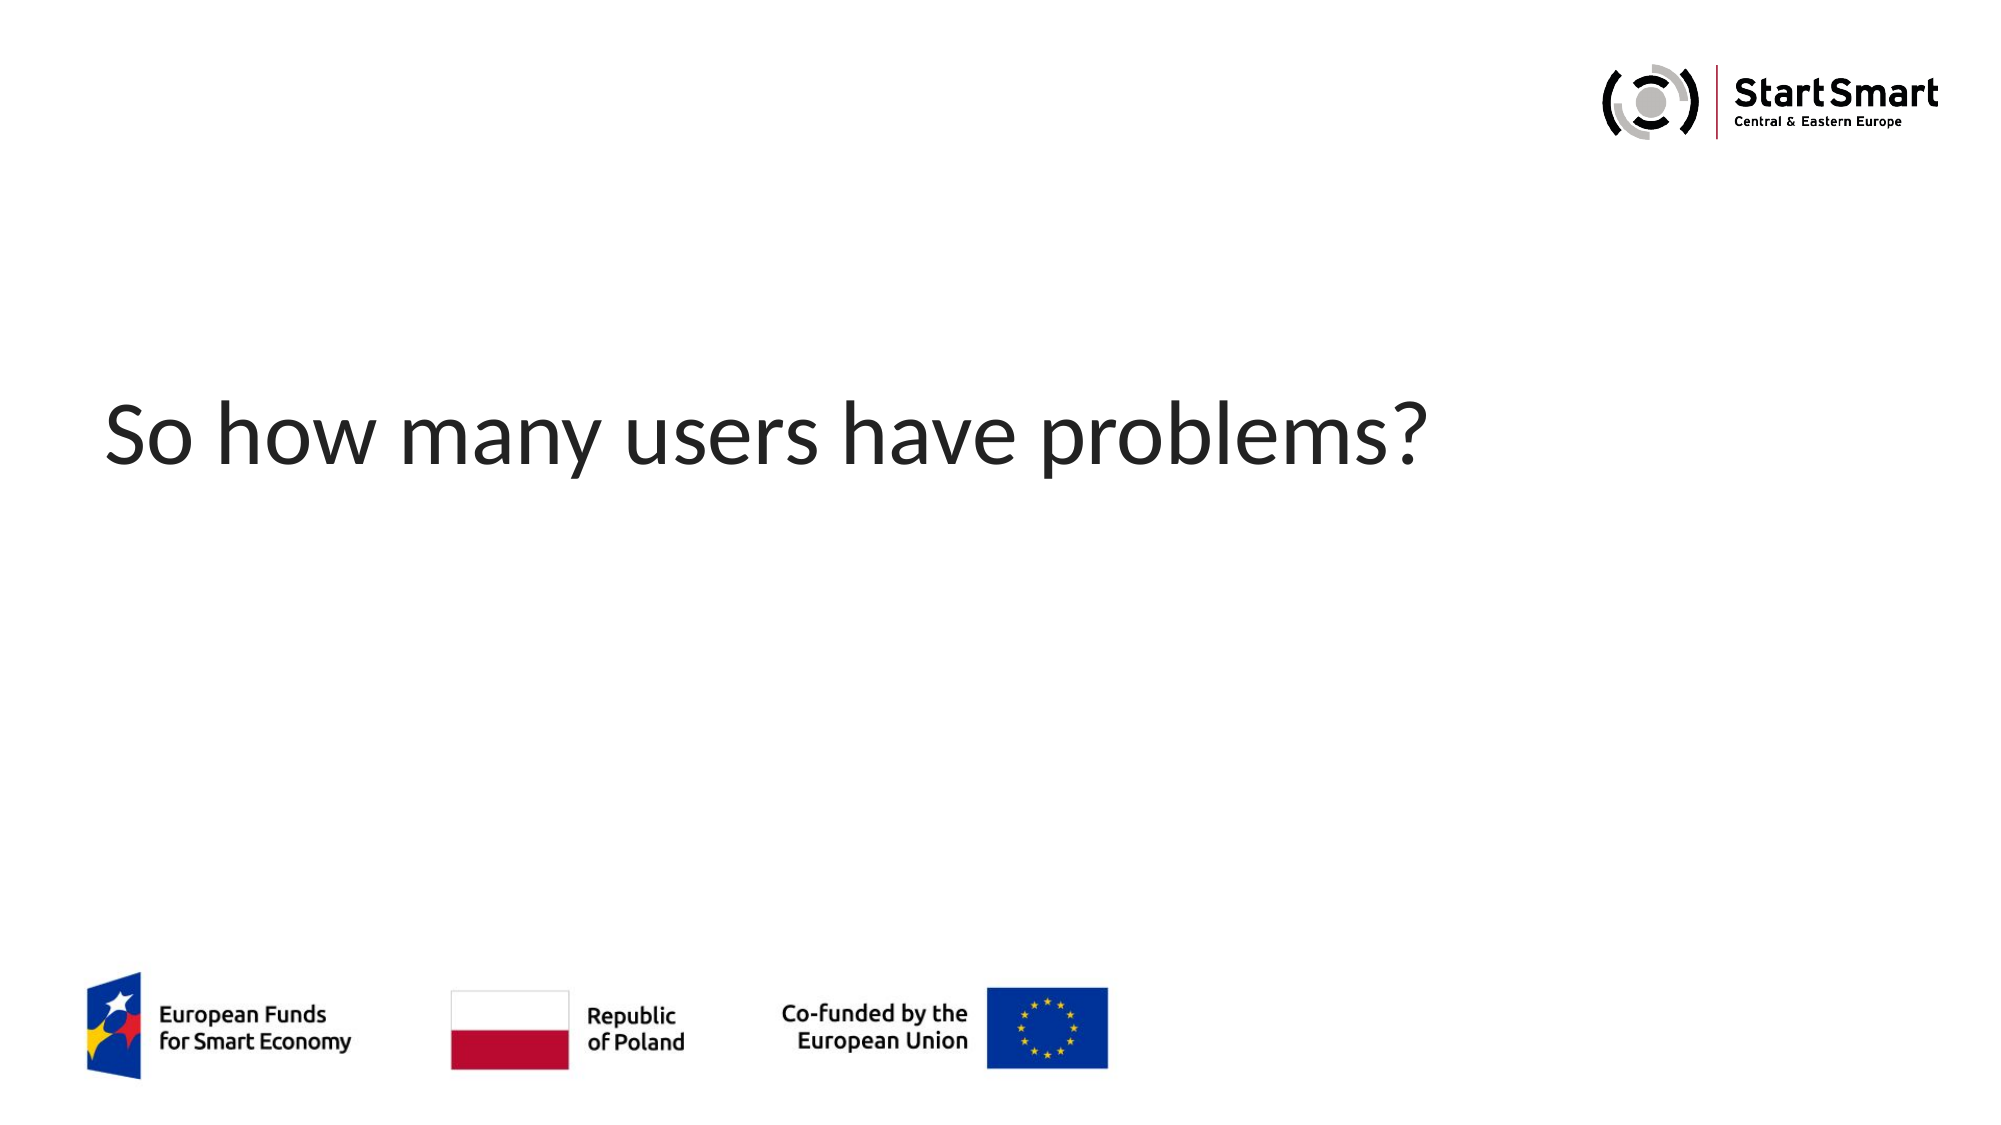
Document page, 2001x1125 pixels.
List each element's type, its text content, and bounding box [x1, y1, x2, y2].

picture [1, 945, 2000, 1125]
picture [1602, 64, 1938, 140]
text_box So how many users have problems? [89, 365, 1613, 491]
